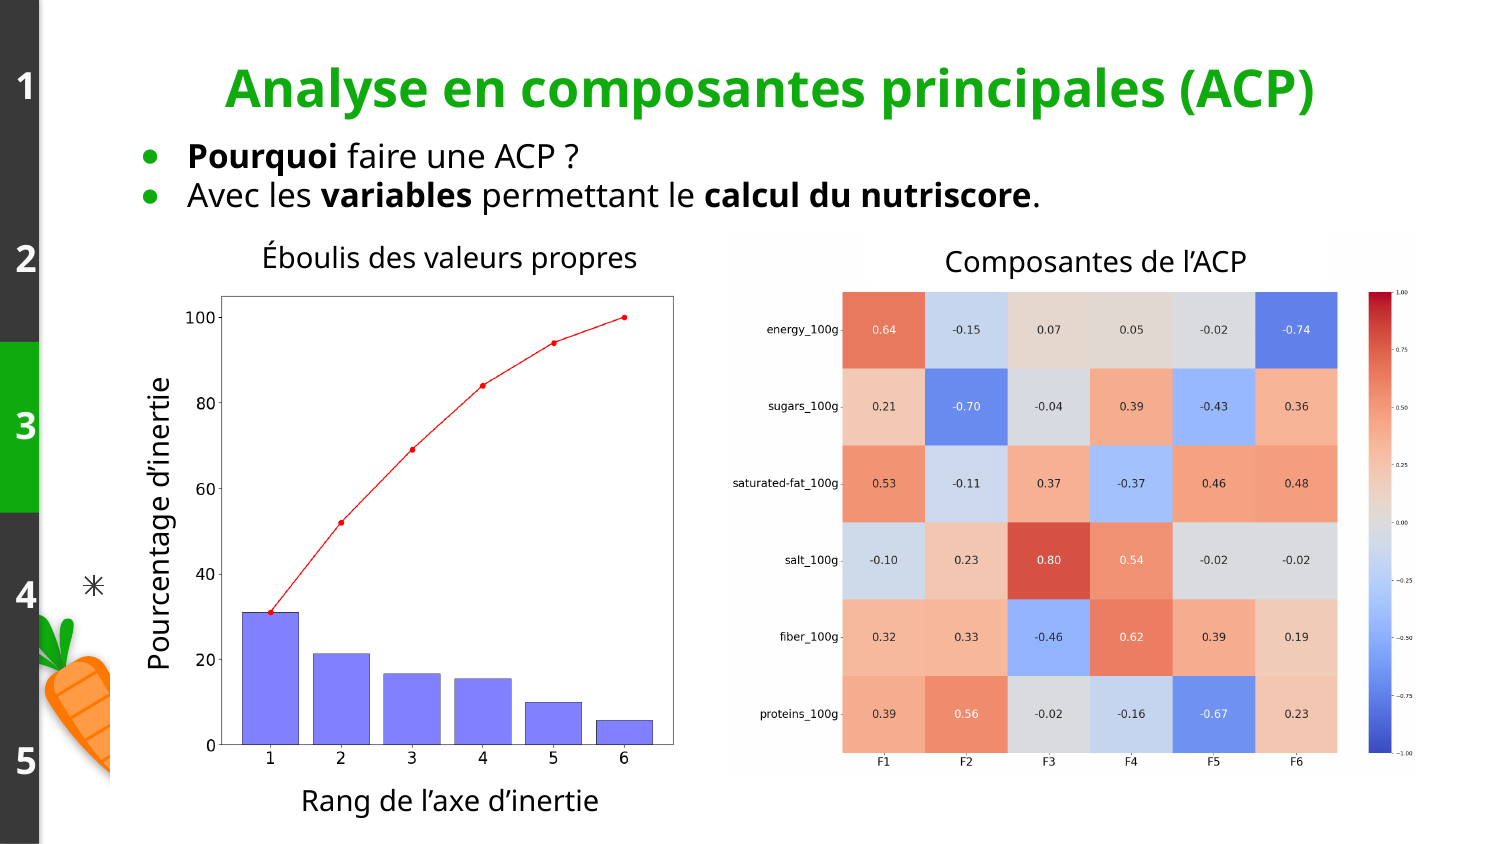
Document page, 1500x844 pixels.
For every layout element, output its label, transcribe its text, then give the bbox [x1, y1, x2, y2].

text_box 2 [0, 227, 40, 287]
text_box [0, 515, 41, 844]
text_box [0, 0, 41, 340]
text_box 5 [0, 730, 39, 790]
text_box 4 [0, 563, 39, 624]
text_box Pourquoi faire une ACP ? Avec les variables permettant le calcul du nutriscore. [125, 127, 1429, 222]
text_box [0, 340, 41, 515]
text_box 3 [0, 394, 40, 455]
text_box 1 [0, 55, 40, 115]
picture [109, 207, 678, 841]
picture [724, 235, 1416, 776]
title Analyse en composantes principales (ACP) [46, 38, 1500, 133]
